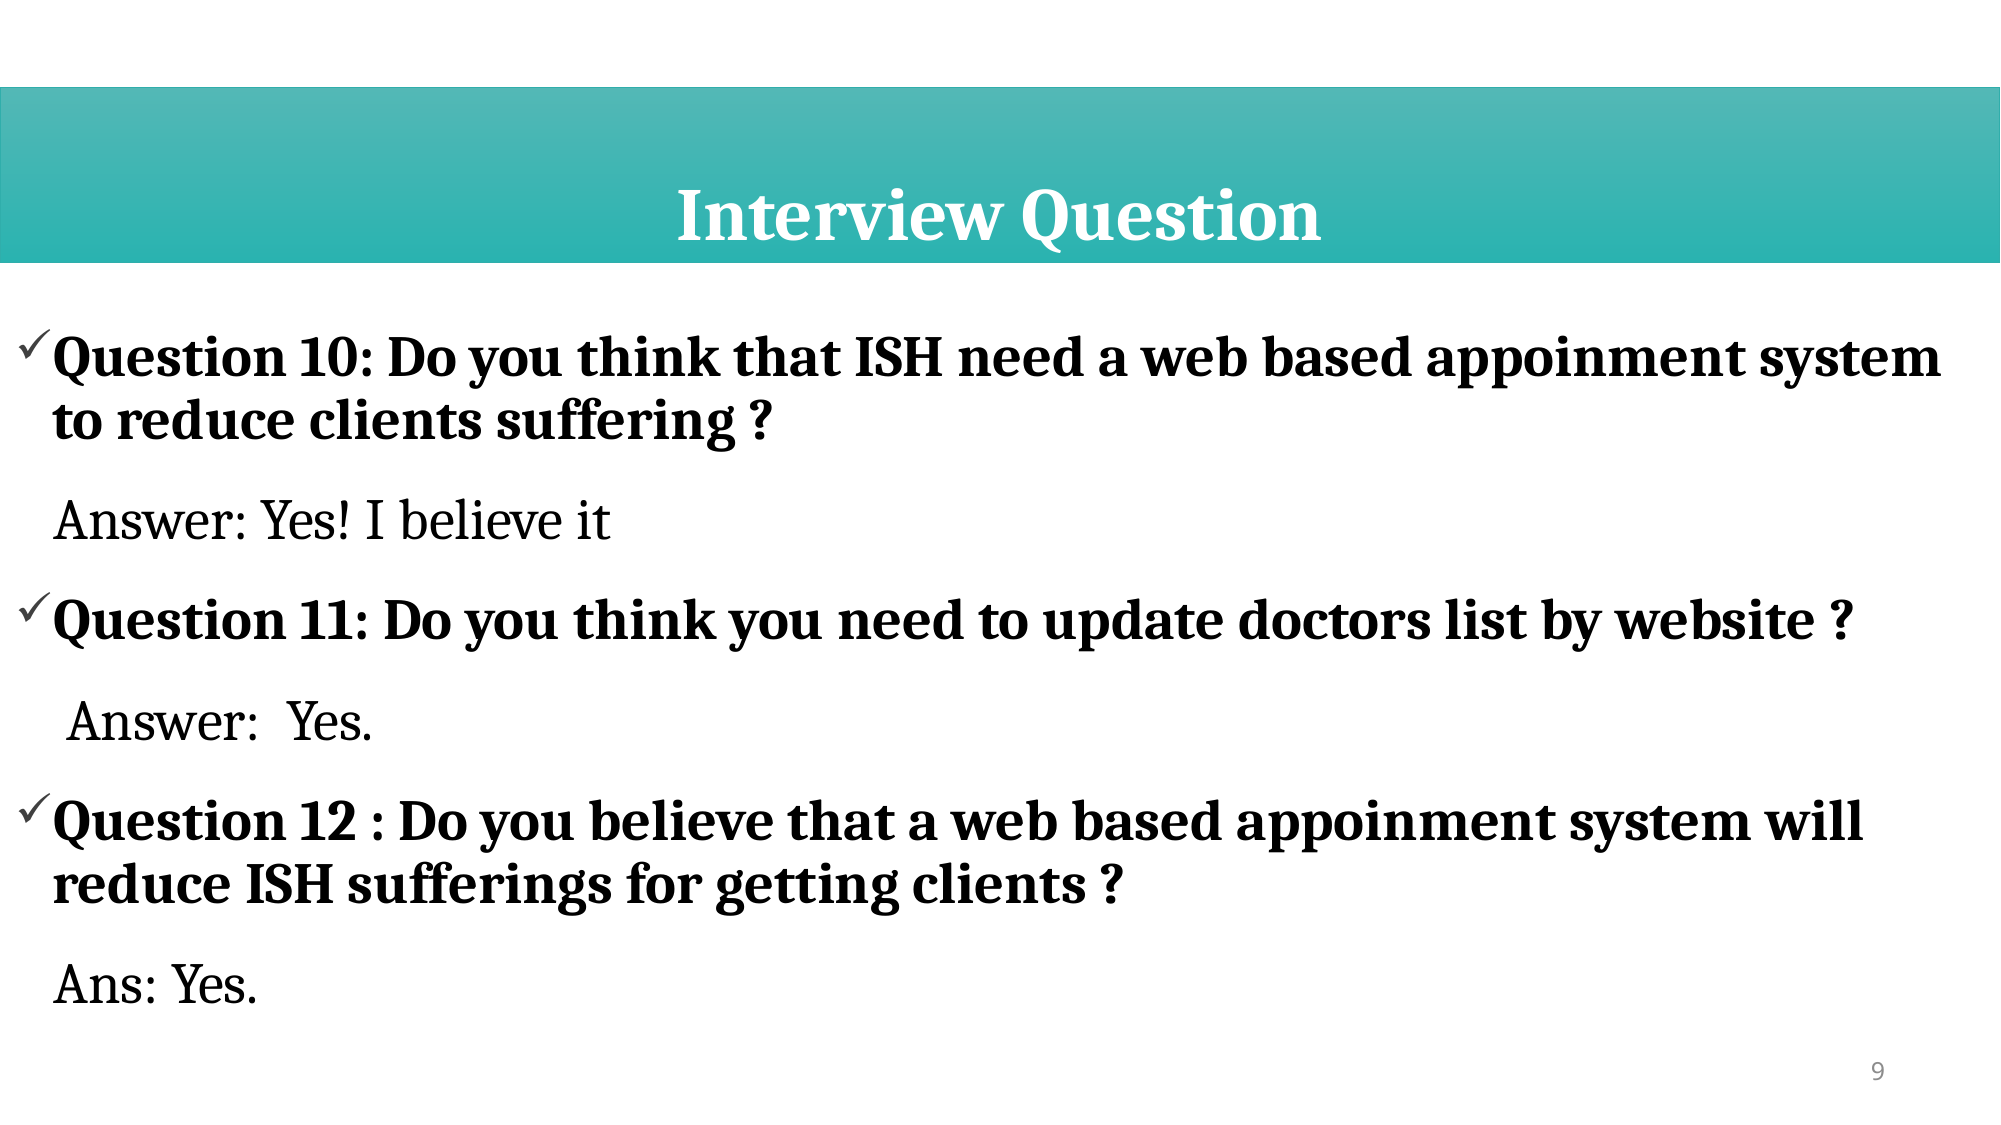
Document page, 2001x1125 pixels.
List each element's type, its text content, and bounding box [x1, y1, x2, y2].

list Question 10: Do you think that ISH need a web based appoinment system to reduce clients suffering ? Answer: Yes! I believe it Question 11: Do you think you need to update doctors list by website ? Answer: Yes. Question 12 : Do you believe that a web based appoinment system will reduce ISH sufferings for getting clients ? Ans: Yes. [0, 318, 2000, 1125]
title Interview Question [0, 87, 2000, 263]
slide_number 9 [1433, 1042, 1900, 1103]
